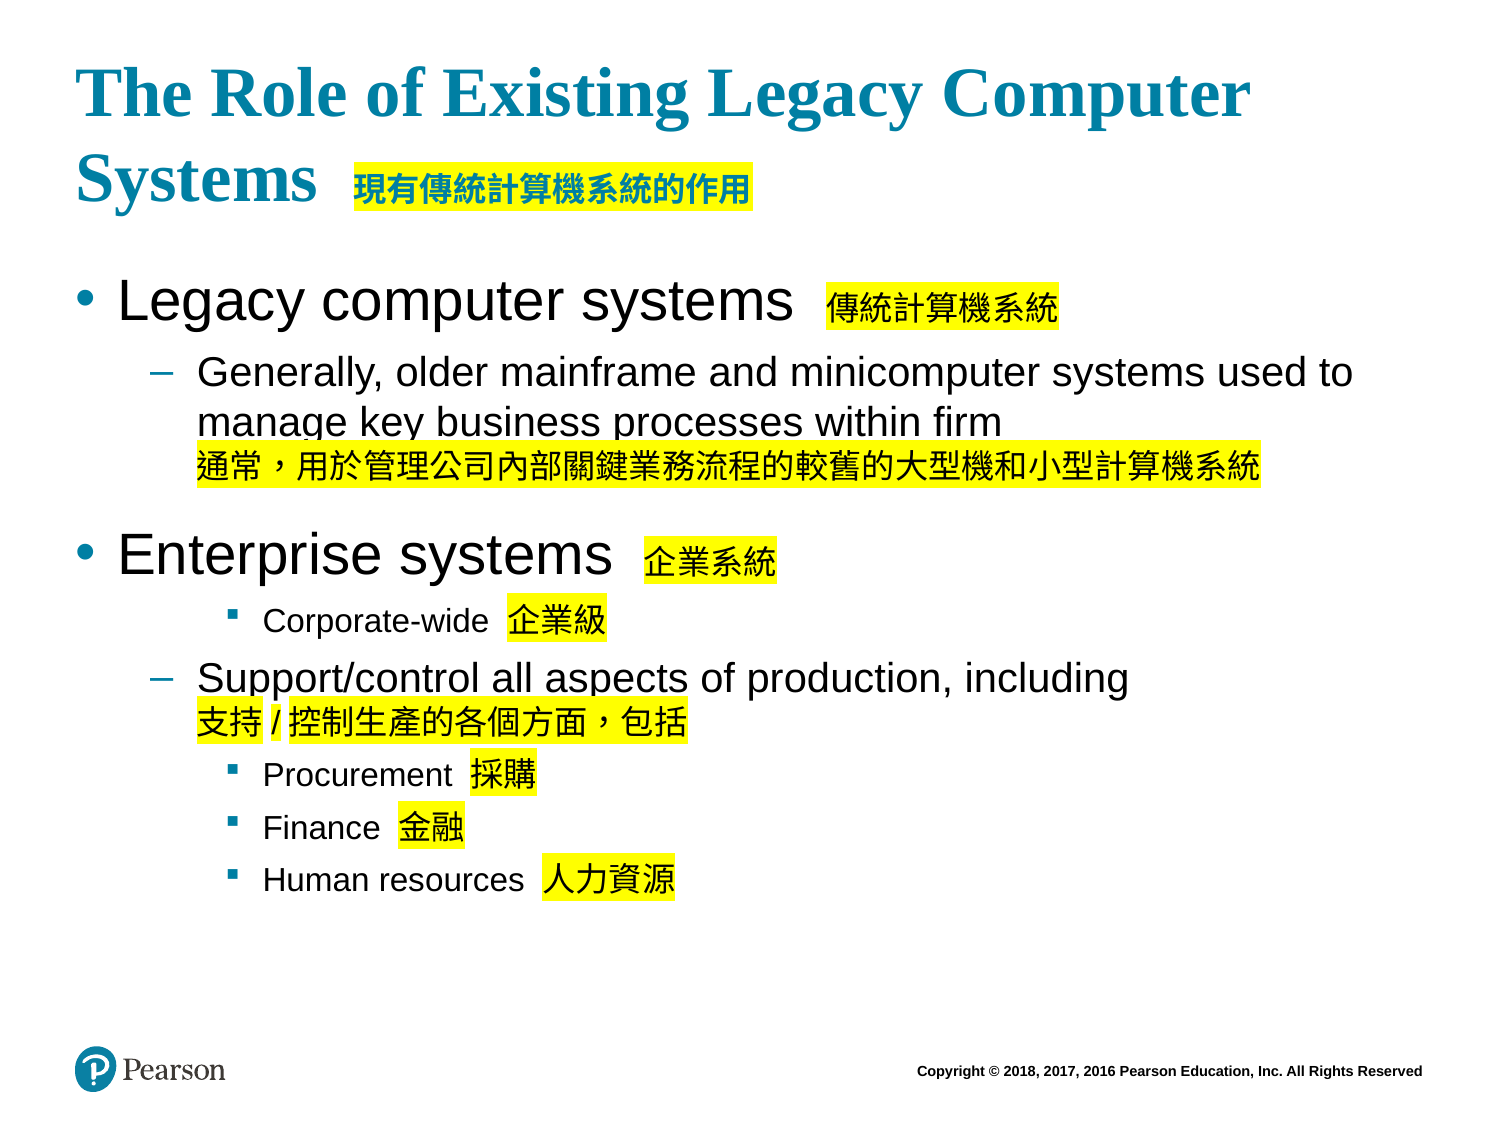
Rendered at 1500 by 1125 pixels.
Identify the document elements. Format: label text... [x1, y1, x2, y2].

list Legacy computer systems 傳統計算機系統 Generally, older mainframe and minicomputer systems used to manage key business processes within firm 通常，用於管理公司內部關鍵業務流程的較舊的大型機和小型計算機系統 Enterprise systems 企業系統 Corporate-wide 企業級 Support/control all aspects of production, including 支持/控制生產的各個方面，包括 Procurement 採購 Finance 金融 Human resources 人力資源 [75, 262, 1425, 1005]
title The Role of Existing Legacy Computer Systems 現有傳統計算機系統的作用 [75, 35, 1425, 216]
